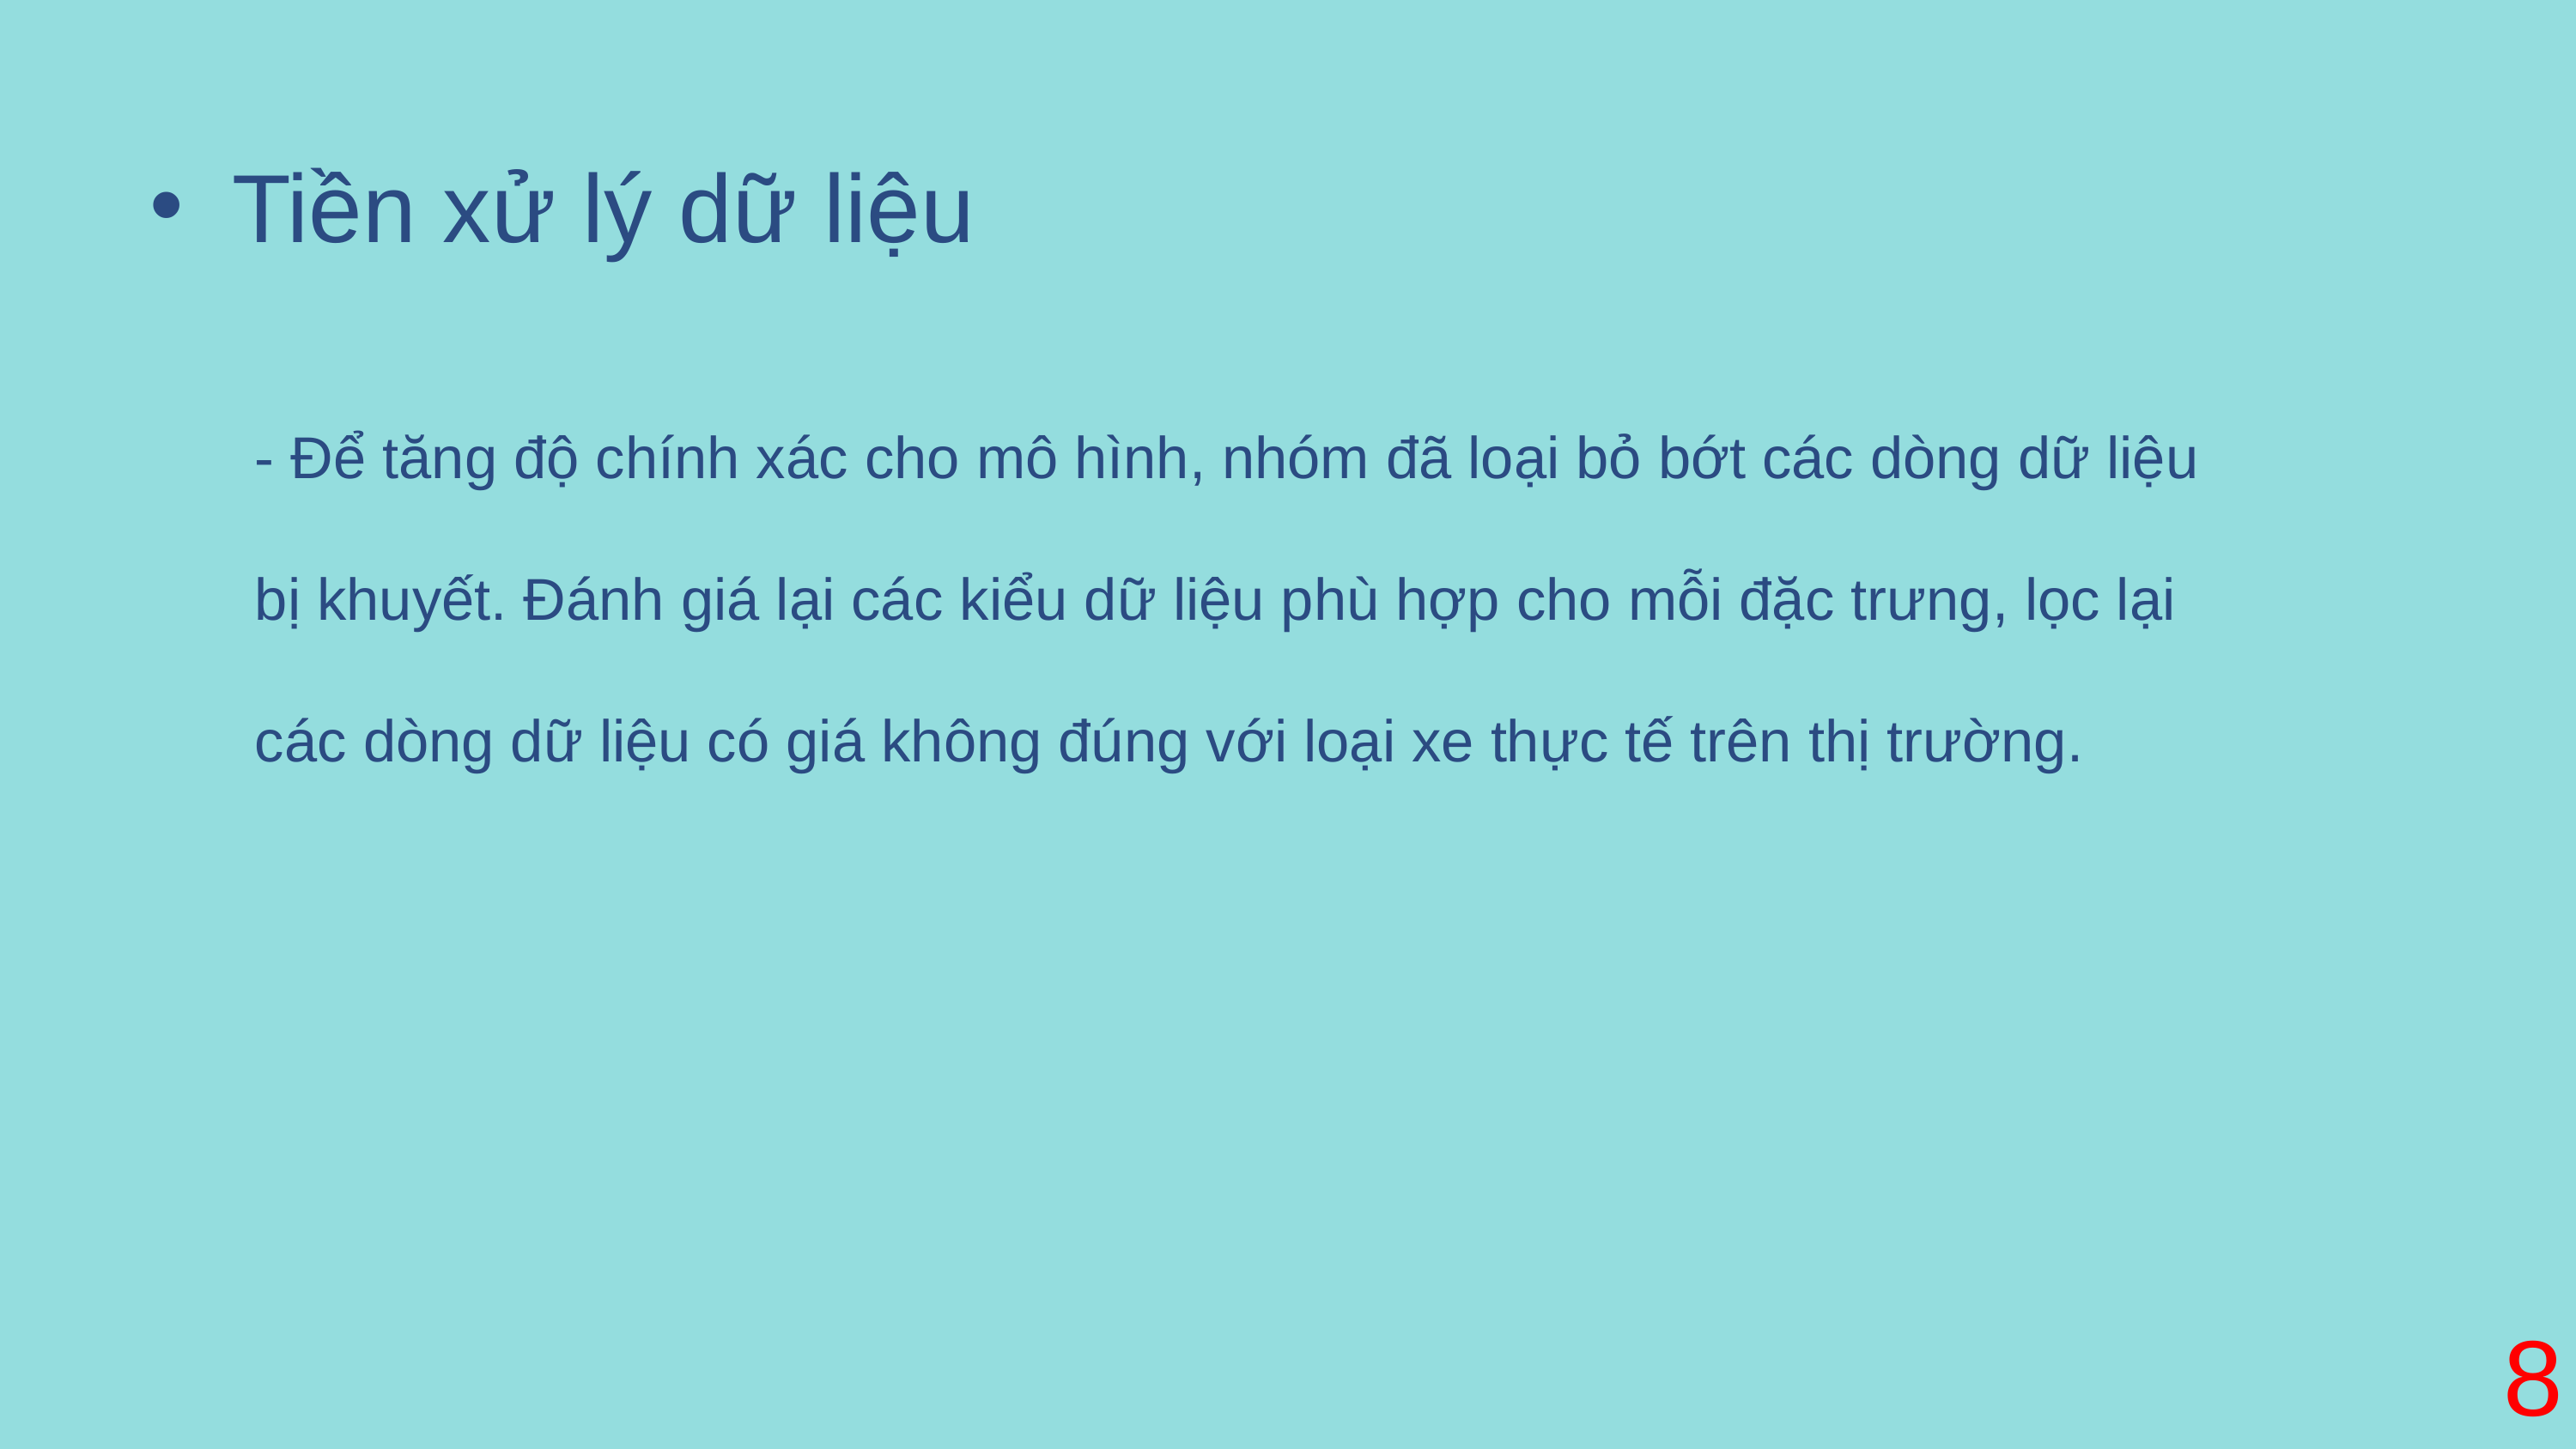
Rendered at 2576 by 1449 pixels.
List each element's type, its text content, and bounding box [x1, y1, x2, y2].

text_box Tiền xử lý dữ liệu [67, 146, 1288, 263]
text_box 8 [2490, 1302, 2576, 1444]
text_box - Để tăng độ chính xác cho mô hình, nhóm đã loại bỏ bớt các dòng dữ liệu bị khuyết. Đánh giá lại các kiểu dữ liệu phù hợp cho mỗi đặc trưng, lọc lại các dòng dữ liệu có giá không đúng với loại xe thực tế trên thị trường. [254, 349, 2222, 773]
